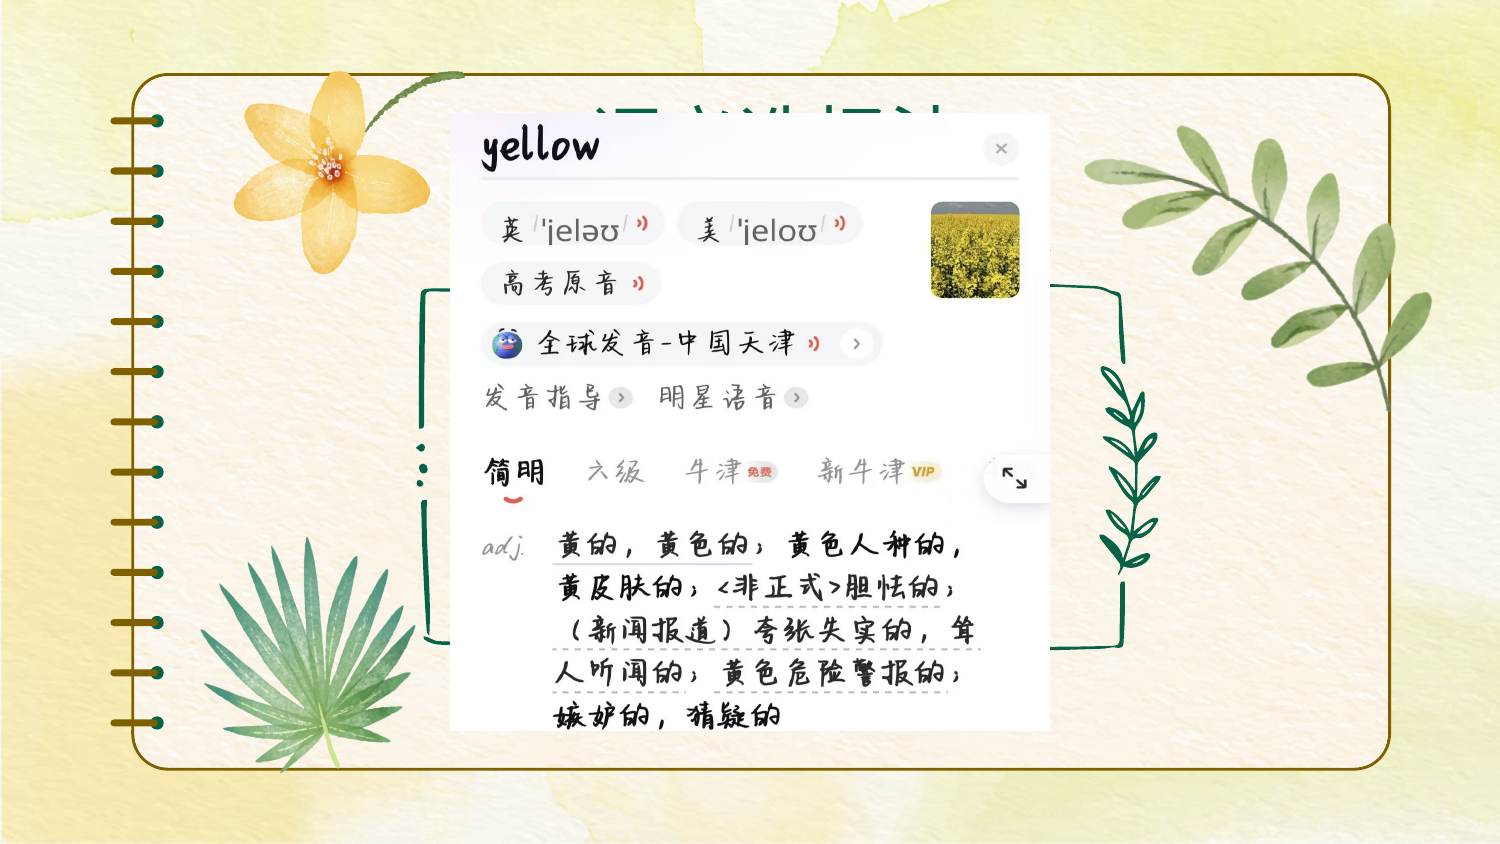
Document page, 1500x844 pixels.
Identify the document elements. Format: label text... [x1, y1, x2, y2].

title 词义选择法 [166, 78, 1385, 173]
picture [0, 0, 1500, 844]
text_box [415, 283, 444, 651]
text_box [1055, 283, 1162, 651]
